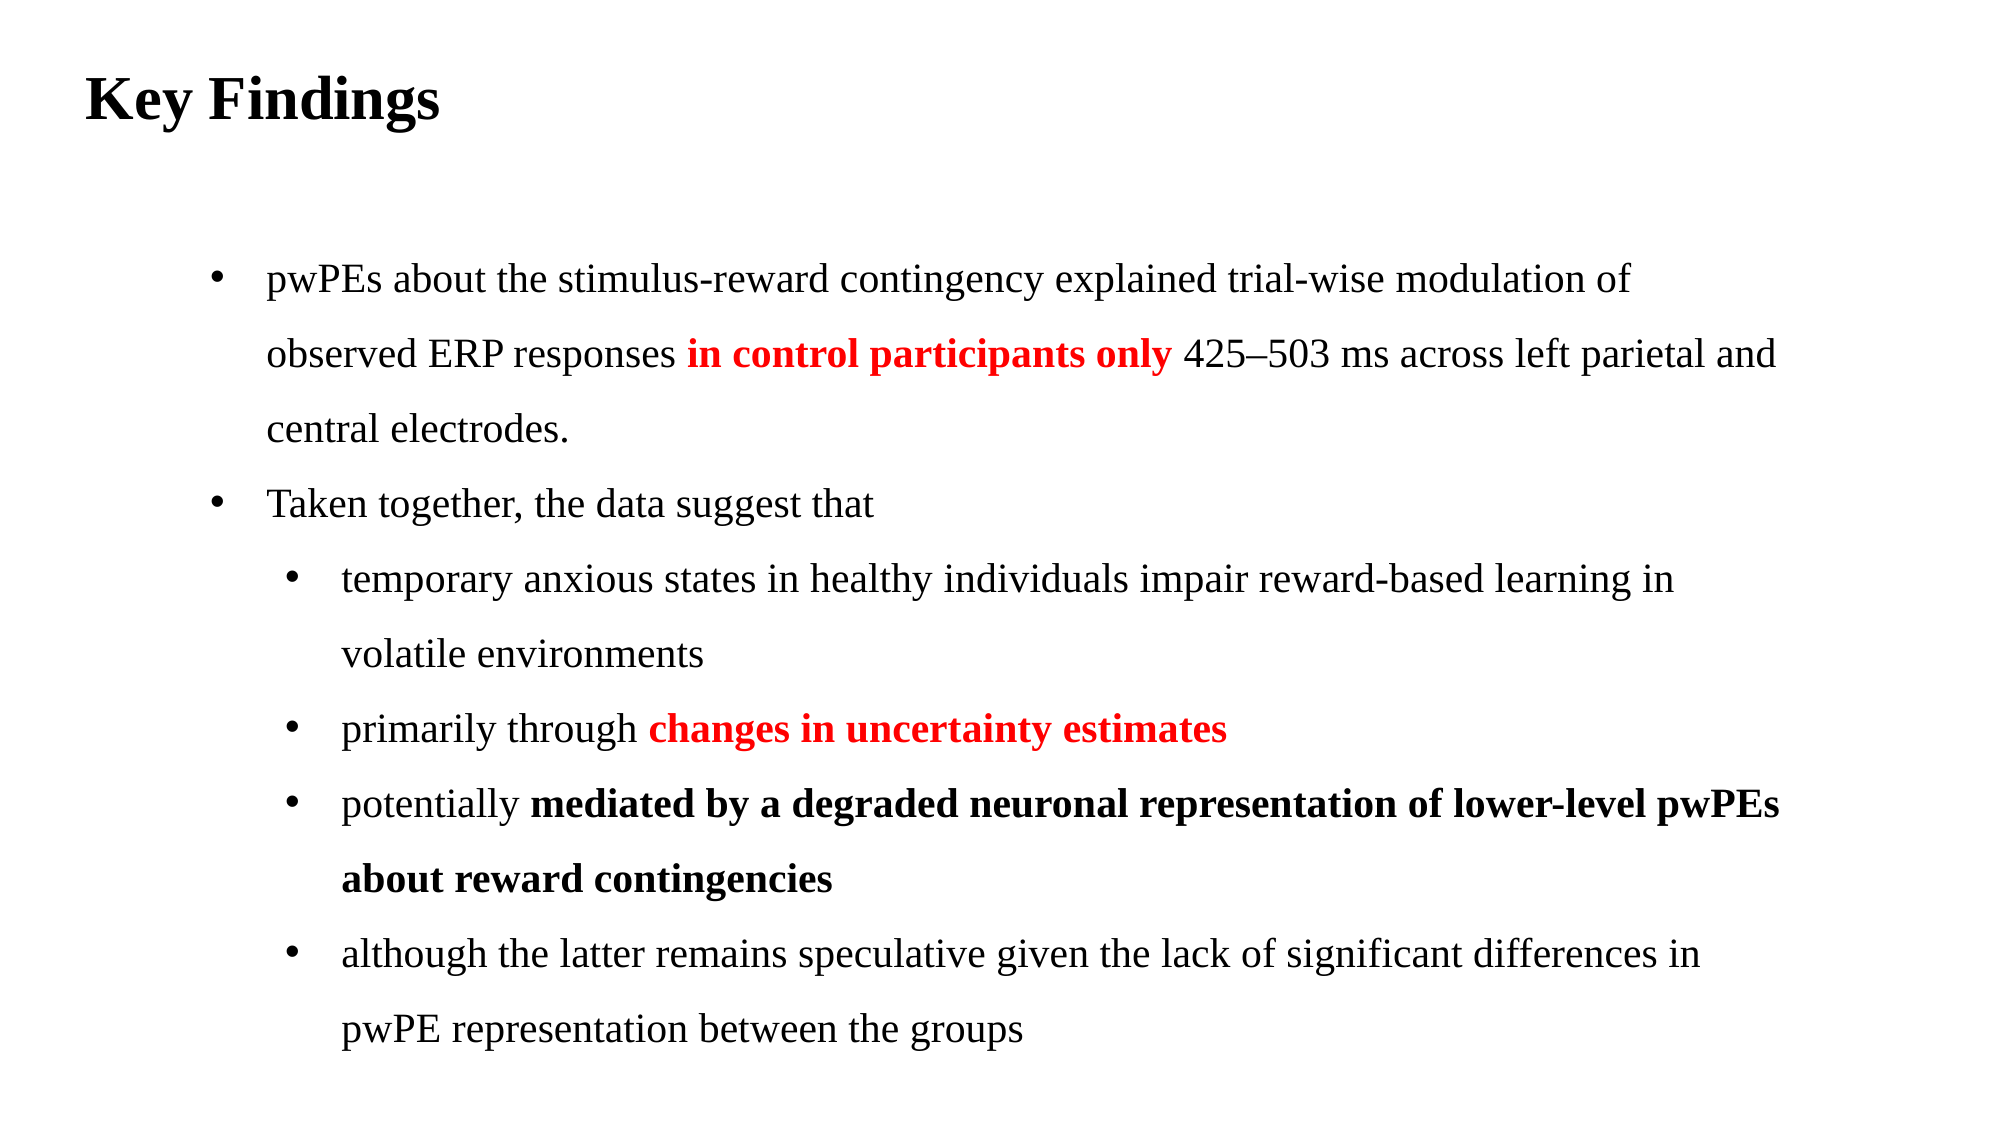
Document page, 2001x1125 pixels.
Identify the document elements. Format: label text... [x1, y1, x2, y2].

text_box Key Findings [70, 49, 1461, 140]
text_box pwPEs about the stimulus-reward contingency explained trial-wise modulation of observed ERP responses in control participants only 425–503 ms across left parietal and central electrodes. Taken together, the data suggest that temporary anxious states in healthy individuals impair reward-based learning in volatile environments primarily through changes in uncertainty estimates potentially mediated by a degraded neuronal representation of lower-level pwPEs about reward contingencies although the latter remains speculative given the lack of significant differences in pwPE representation between the groups [195, 218, 1808, 1059]
